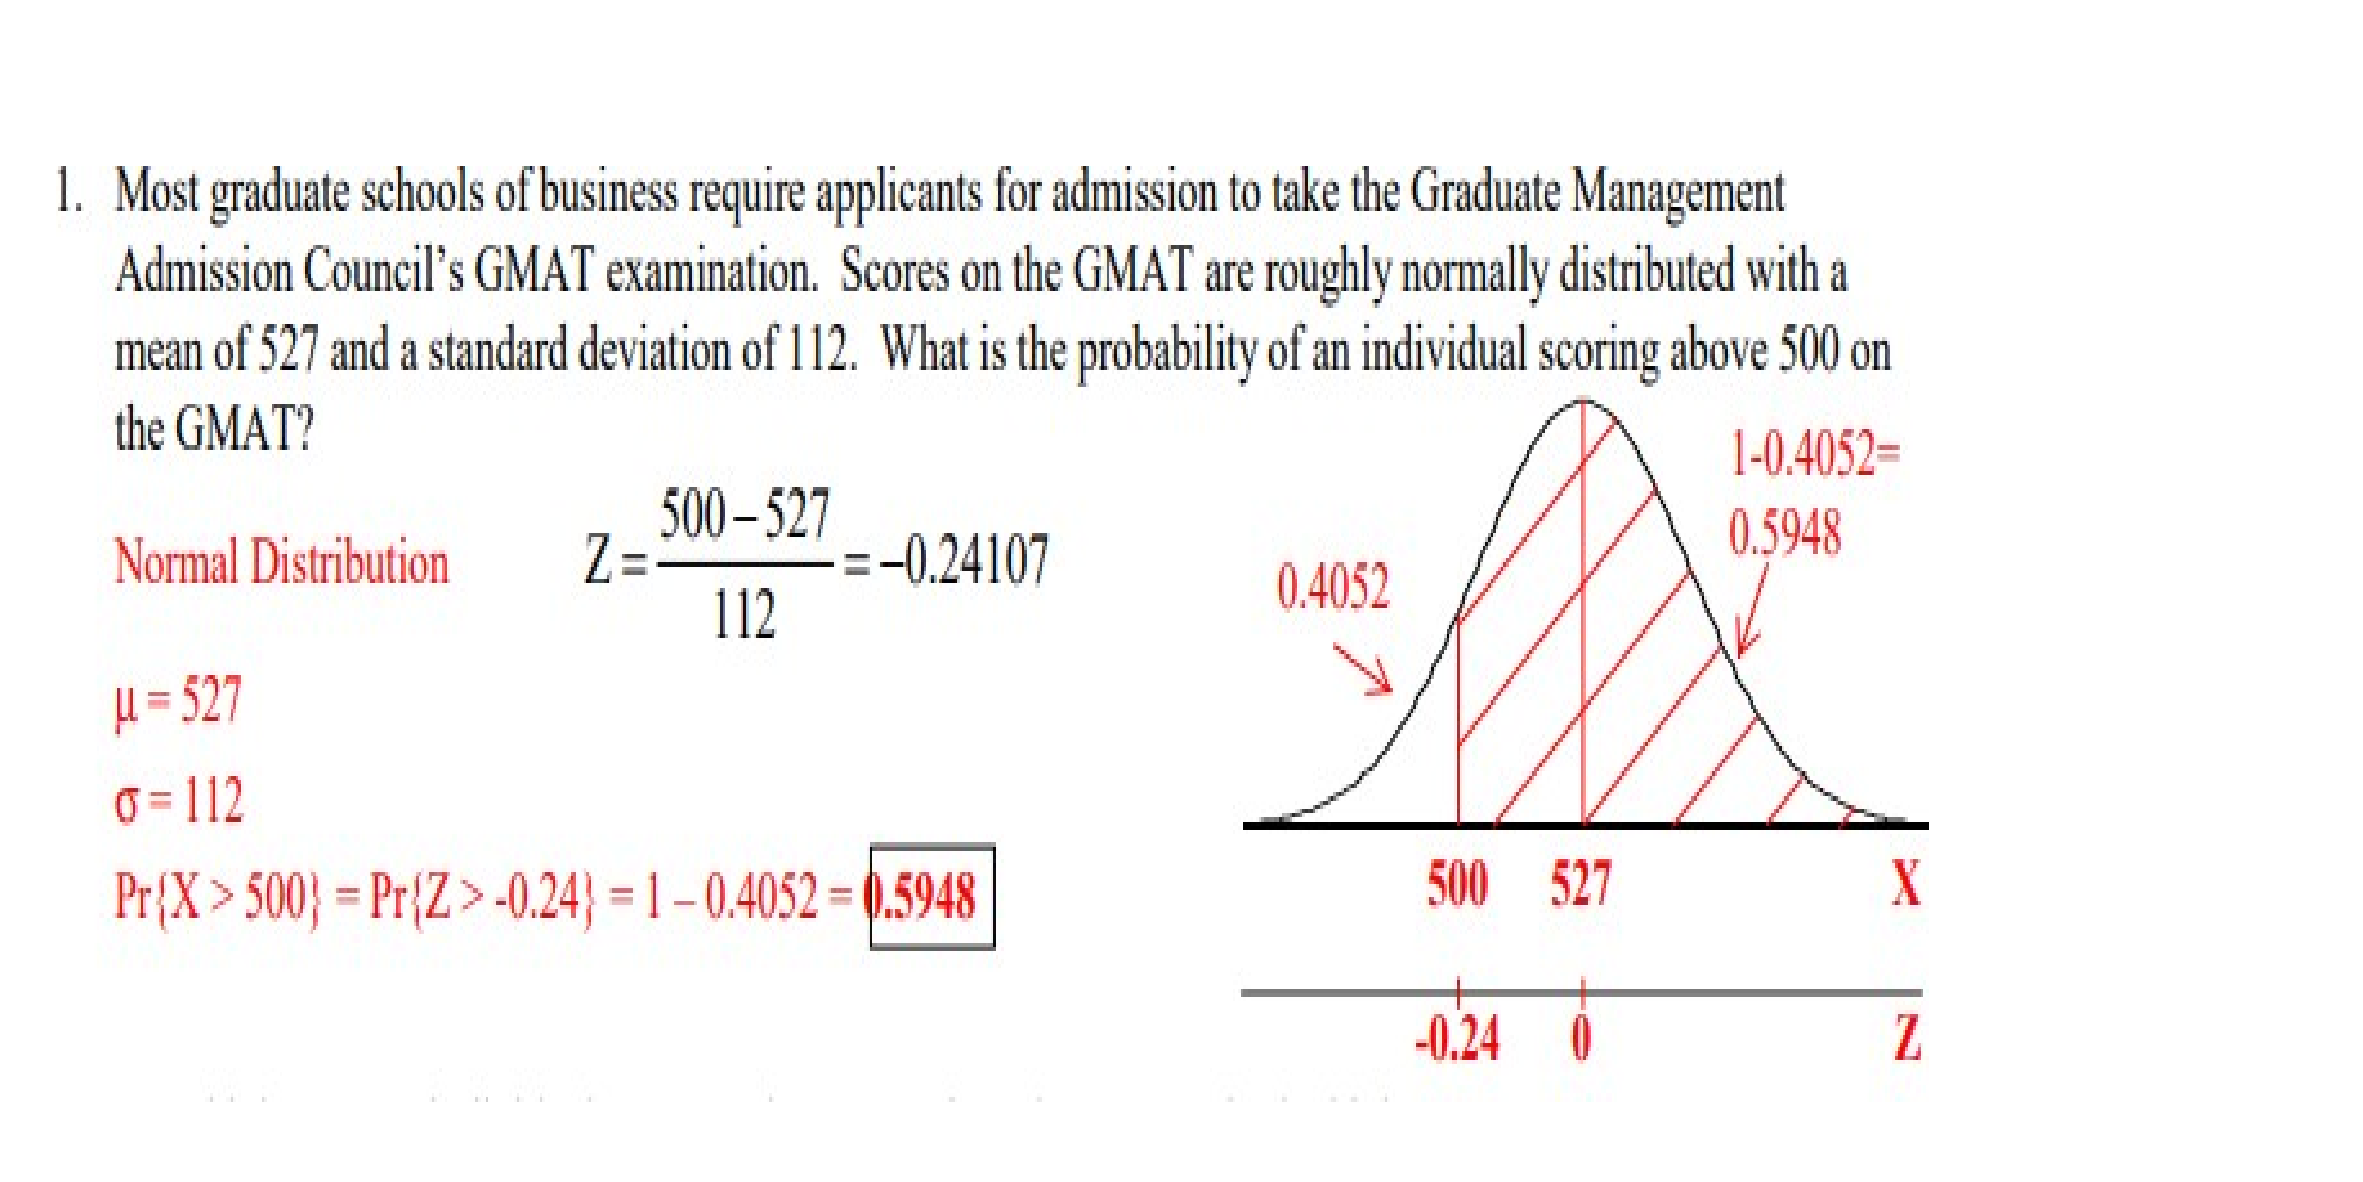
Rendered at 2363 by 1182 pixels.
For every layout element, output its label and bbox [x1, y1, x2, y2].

picture [56, 166, 1929, 1102]
